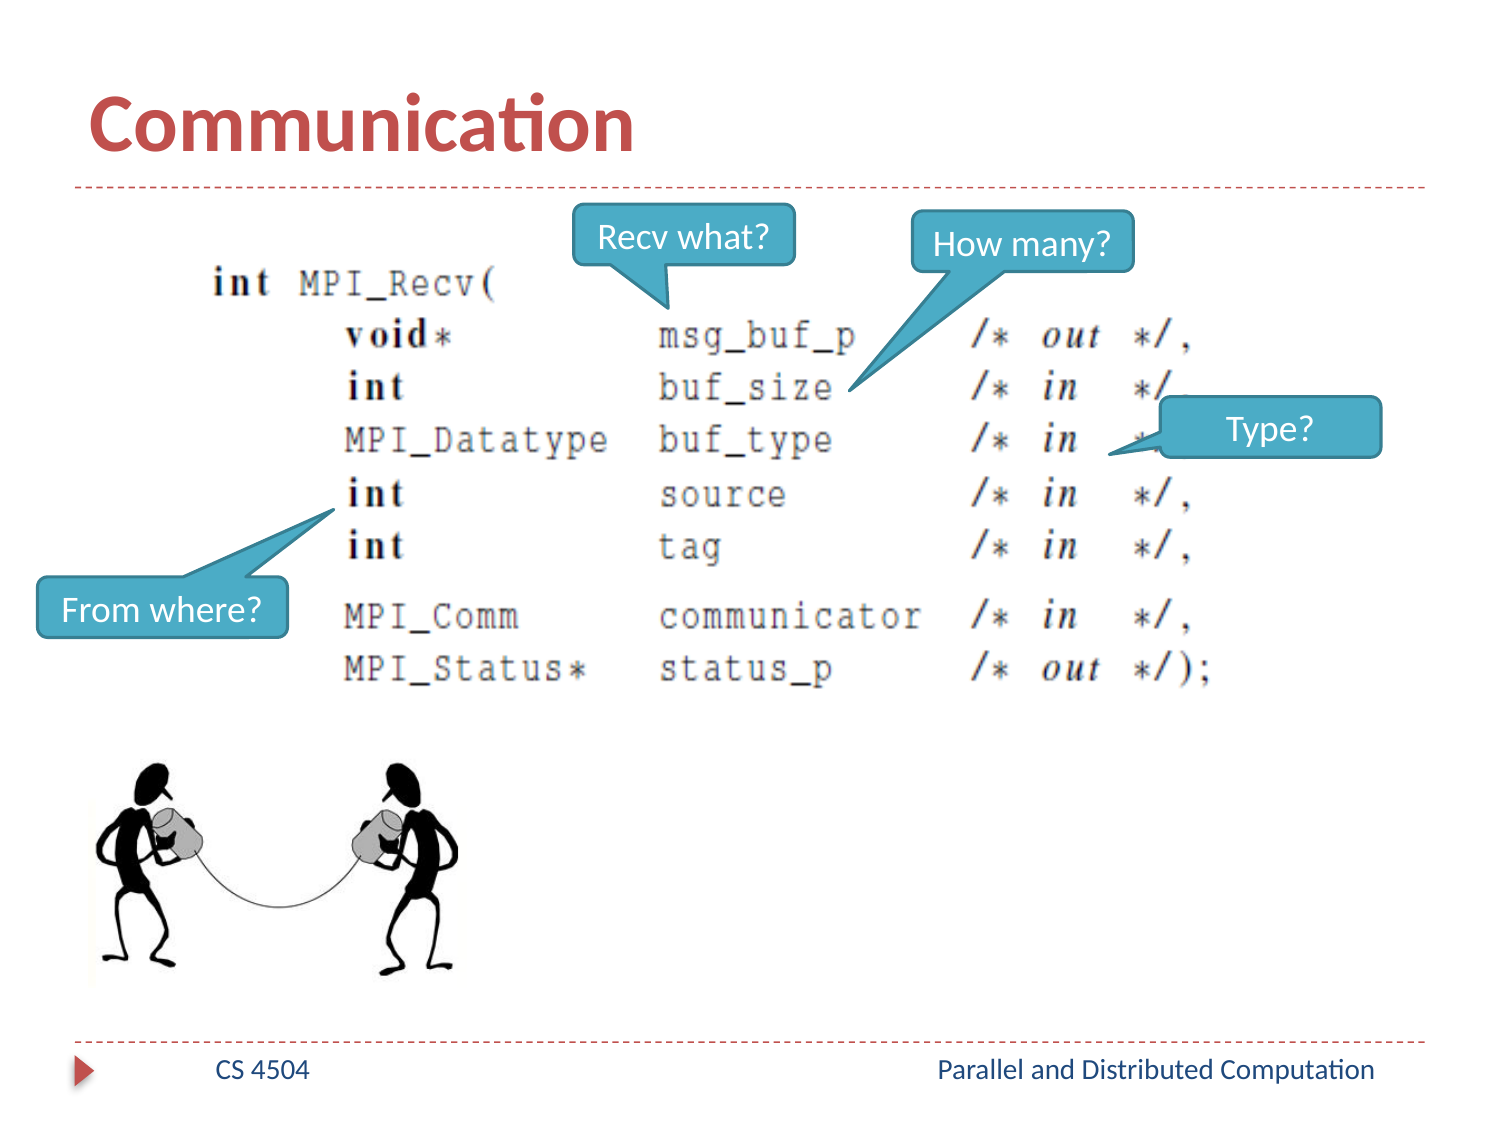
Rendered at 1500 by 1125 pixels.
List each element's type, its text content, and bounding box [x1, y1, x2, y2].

slide_number CS 4504 [100, 1042, 426, 1103]
text_box From where? [35, 571, 192, 640]
picture [88, 739, 467, 988]
slide_number Parallel and Distributed Computation [887, 1042, 1426, 1103]
text_box How many? [910, 209, 1135, 247]
text_box Recv what? [572, 202, 797, 247]
title Communication [75, 12, 1425, 175]
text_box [199, 249, 1252, 717]
text_box Type? [1257, 395, 1383, 459]
